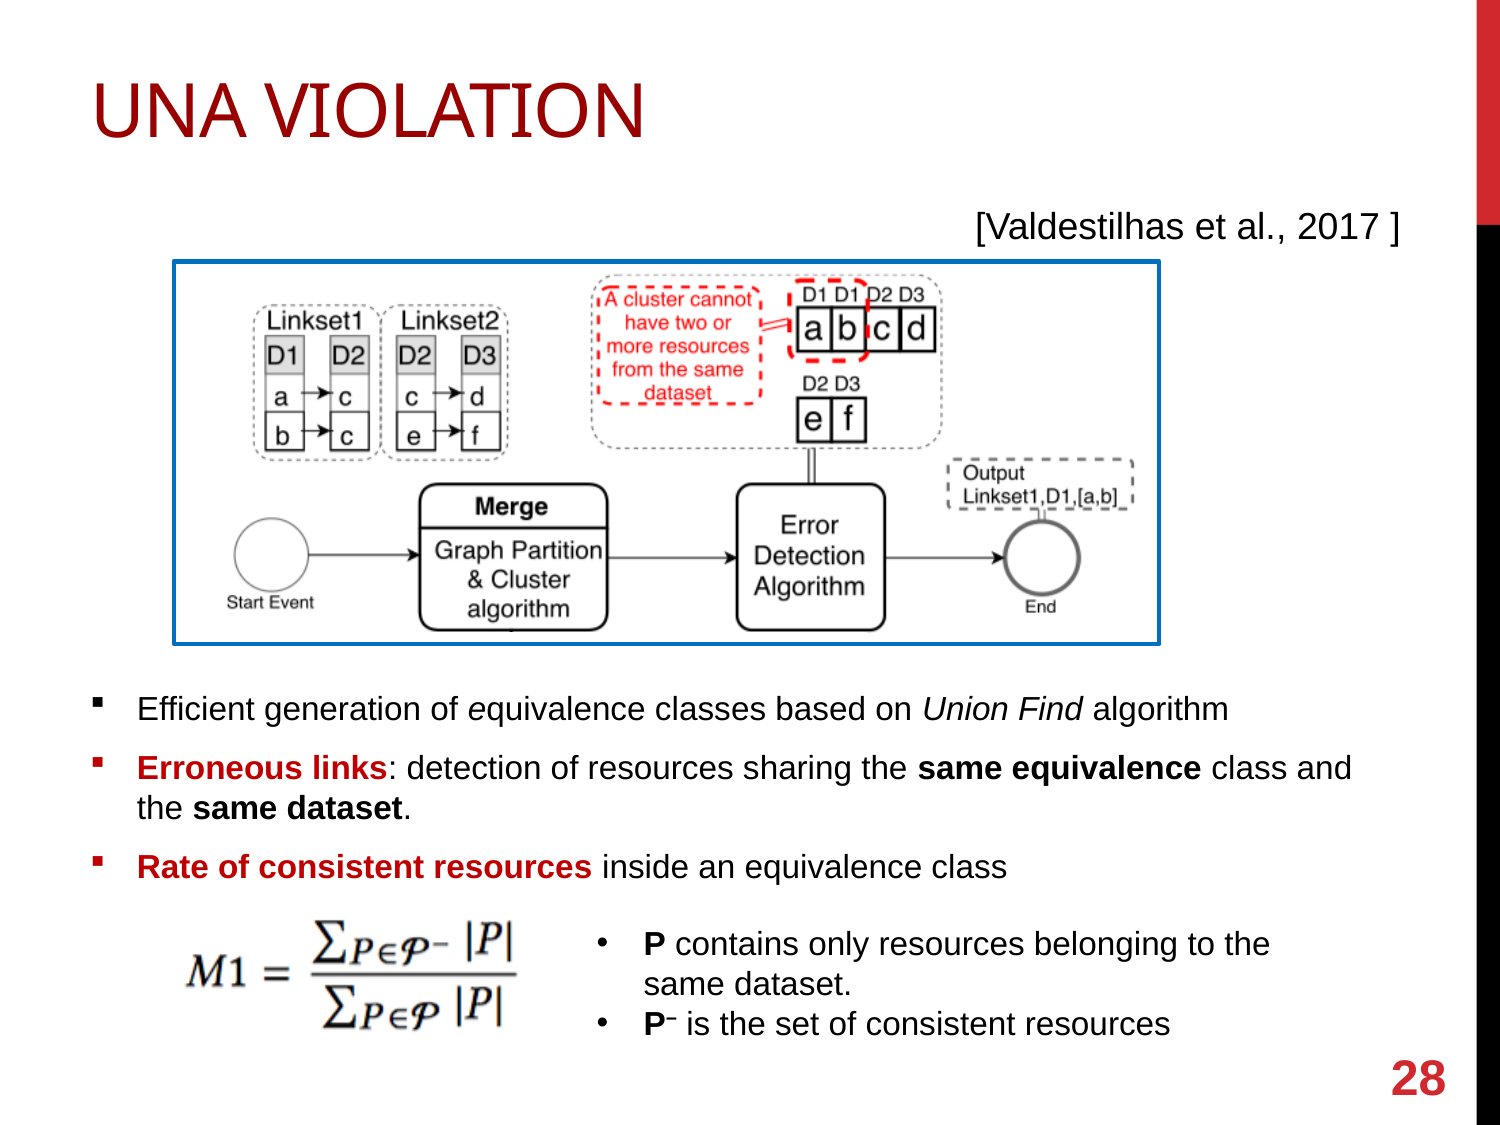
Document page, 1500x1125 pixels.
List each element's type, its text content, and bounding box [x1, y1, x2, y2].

text_box [Valdestilhas et al., 2017 ] [960, 194, 1417, 255]
title UNA violation [75, 25, 1288, 250]
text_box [171, 259, 1164, 949]
list Efficient generation of equivalence classes based on Union Find algorithm Erroneous links: detection of resources sharing the same equivalence class and the same dataset. Rate of consistent resources inside an equivalence class [1171, 679, 1419, 953]
picture [143, 894, 583, 1069]
list Efficient generation of equivalence classes based on Union Find algorithm Erroneous links: detection of resources sharing the same equivalence class and the same dataset. Rate of consistent resources inside an equivalence class [75, 679, 169, 953]
text_box P contains only resources belonging to the same dataset. P− is the set of consistent resources [591, 914, 1334, 1050]
slide_number 28 [1375, 1045, 1500, 1106]
